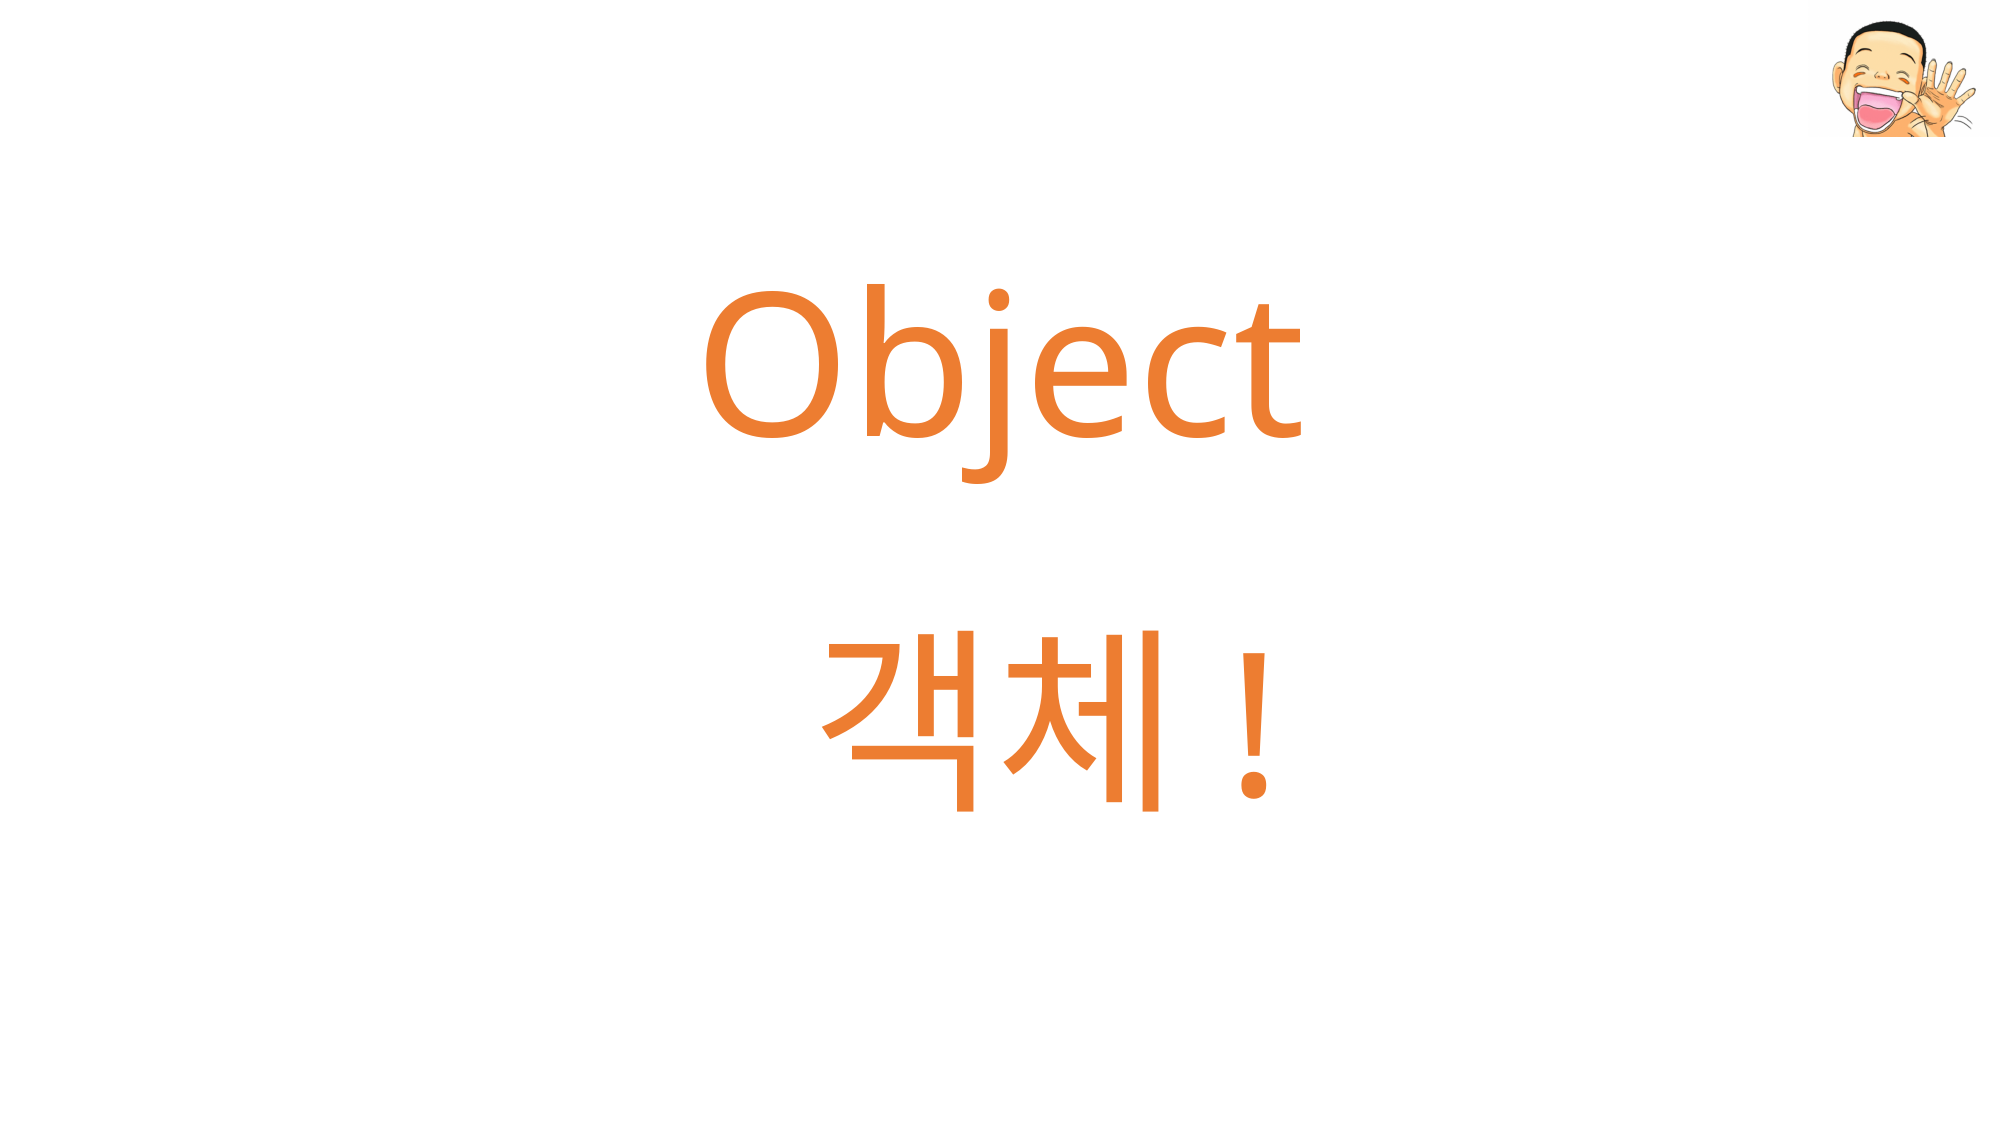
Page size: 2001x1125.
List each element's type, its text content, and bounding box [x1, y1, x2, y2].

text_box Object 객체! [0, 109, 2000, 844]
picture [1808, 0, 2000, 109]
